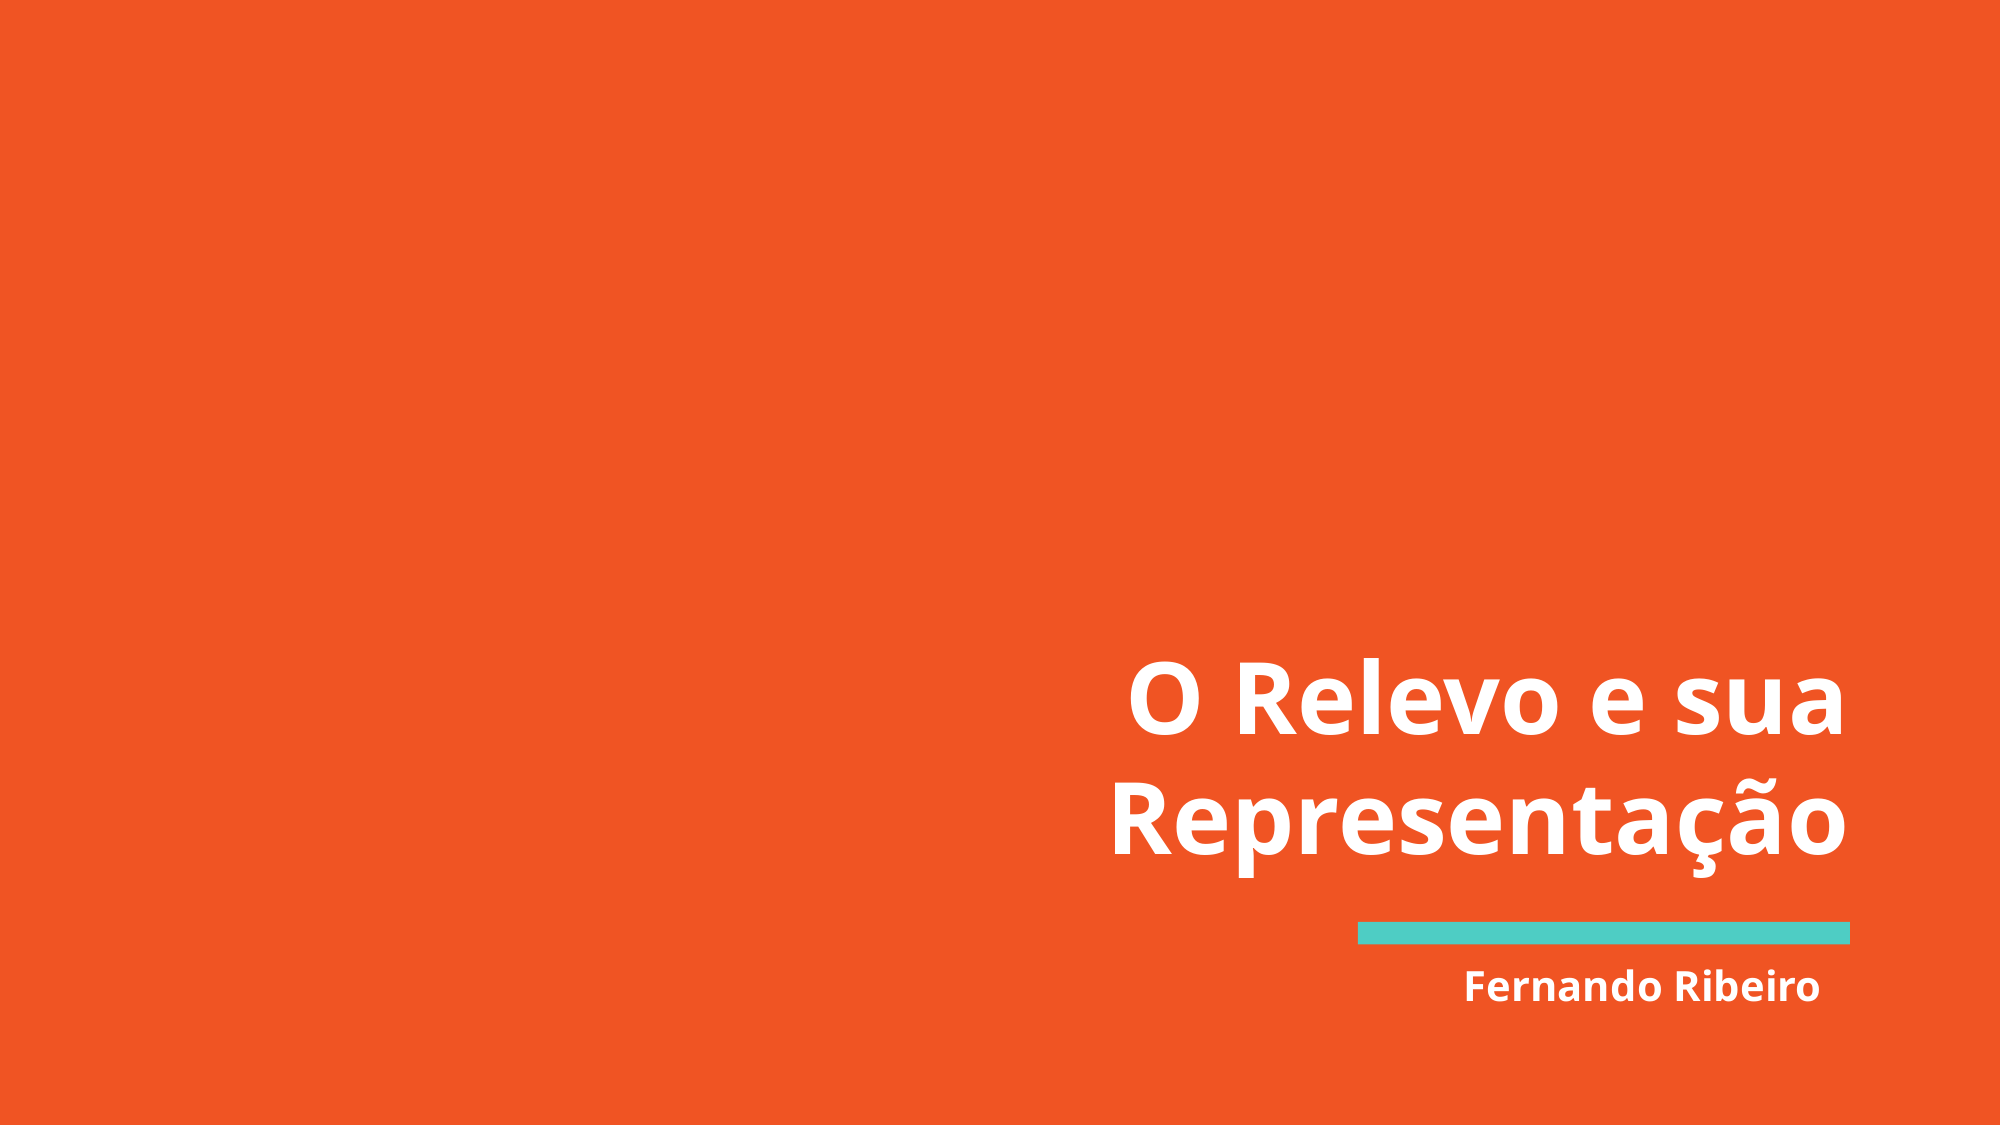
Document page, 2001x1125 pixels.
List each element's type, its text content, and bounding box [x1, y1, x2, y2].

title O Relevo e sua Representação [787, 494, 1850, 890]
text_box Fernando Ribeiro [1448, 952, 1982, 1018]
